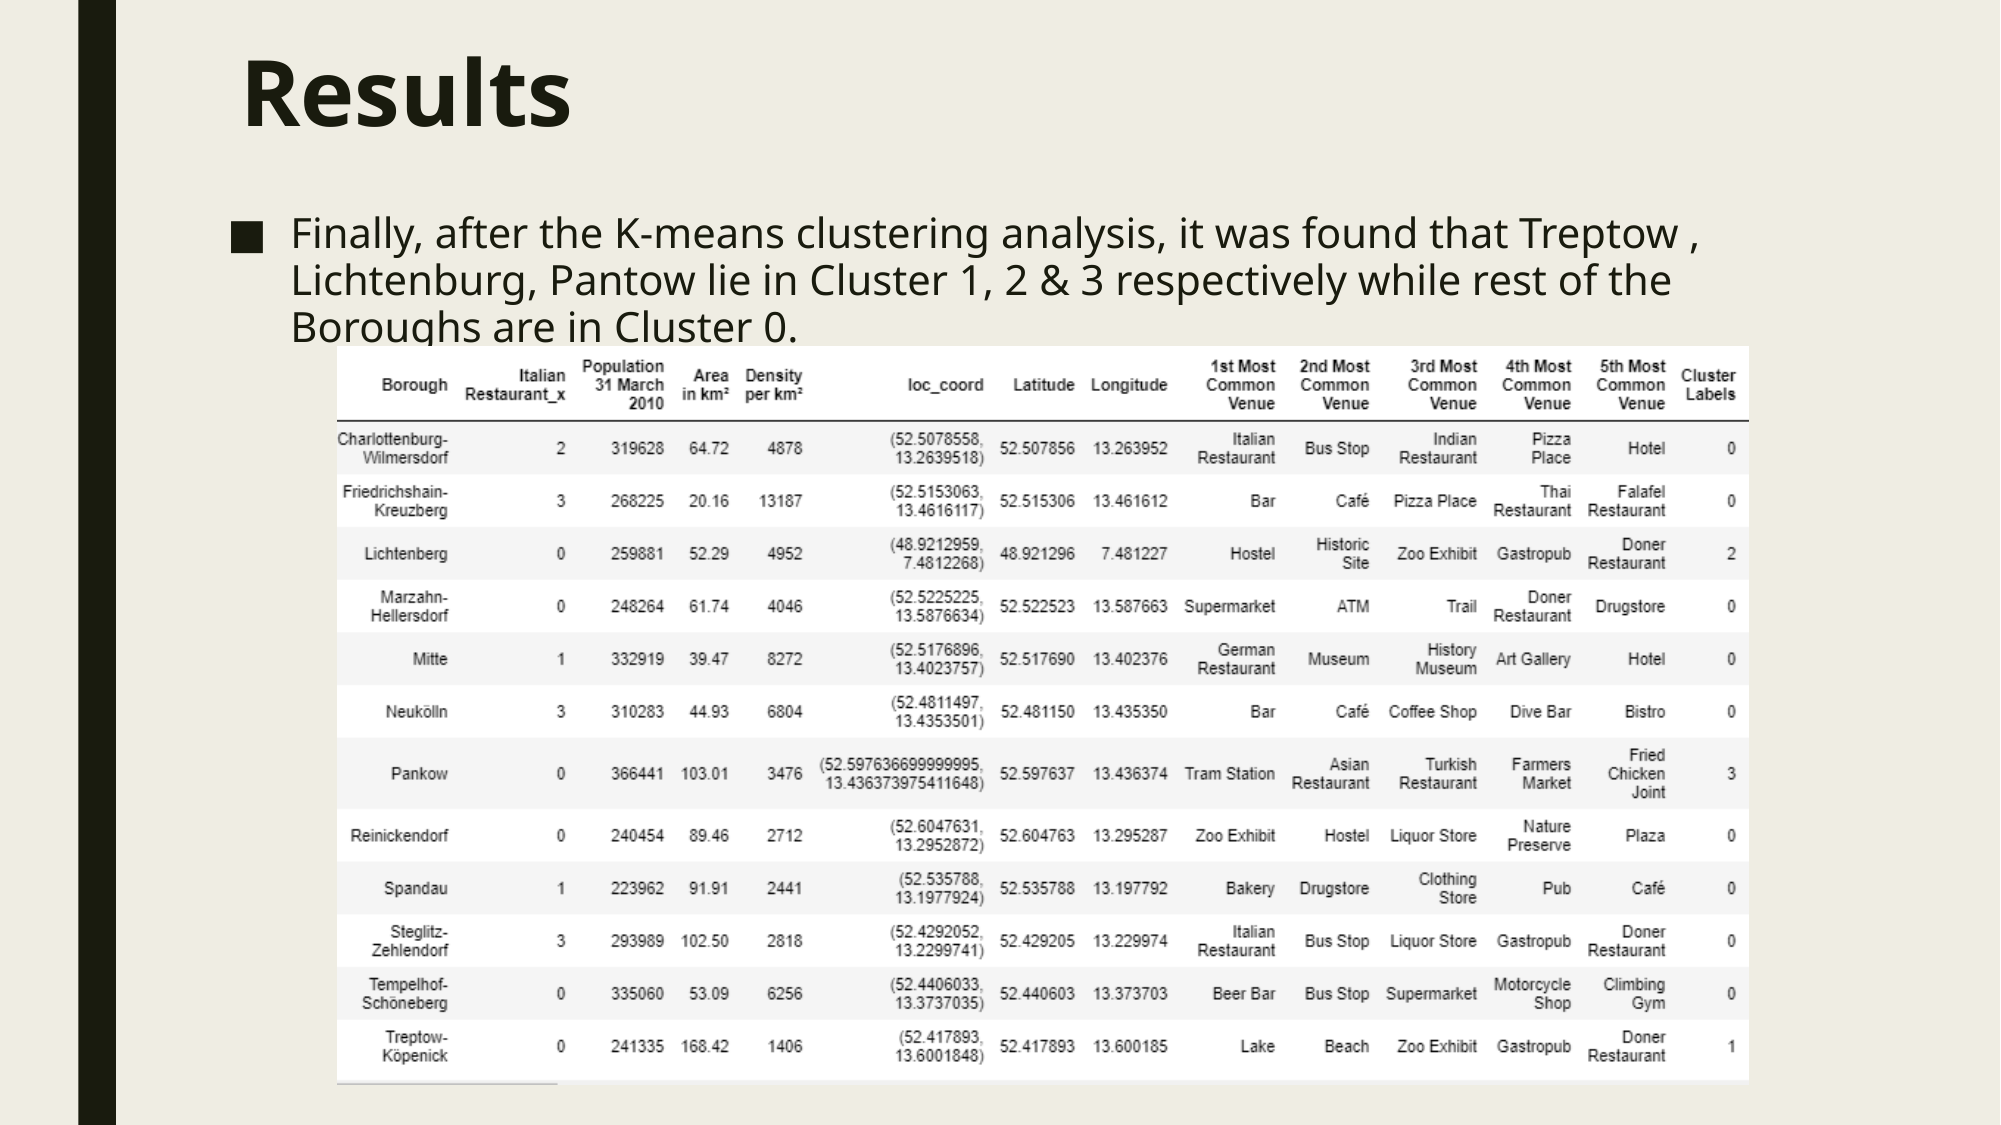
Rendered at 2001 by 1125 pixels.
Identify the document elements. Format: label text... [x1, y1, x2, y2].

title Results [225, 40, 1800, 163]
list Finally, after the K-means clustering analysis, it was found that Treptow , Lichtenburg, Pantow lie in Cluster 1, 2 & 3 respectively while rest of the Boroughs are in Cluster 0. [212, 203, 1874, 361]
picture [337, 346, 1749, 1085]
